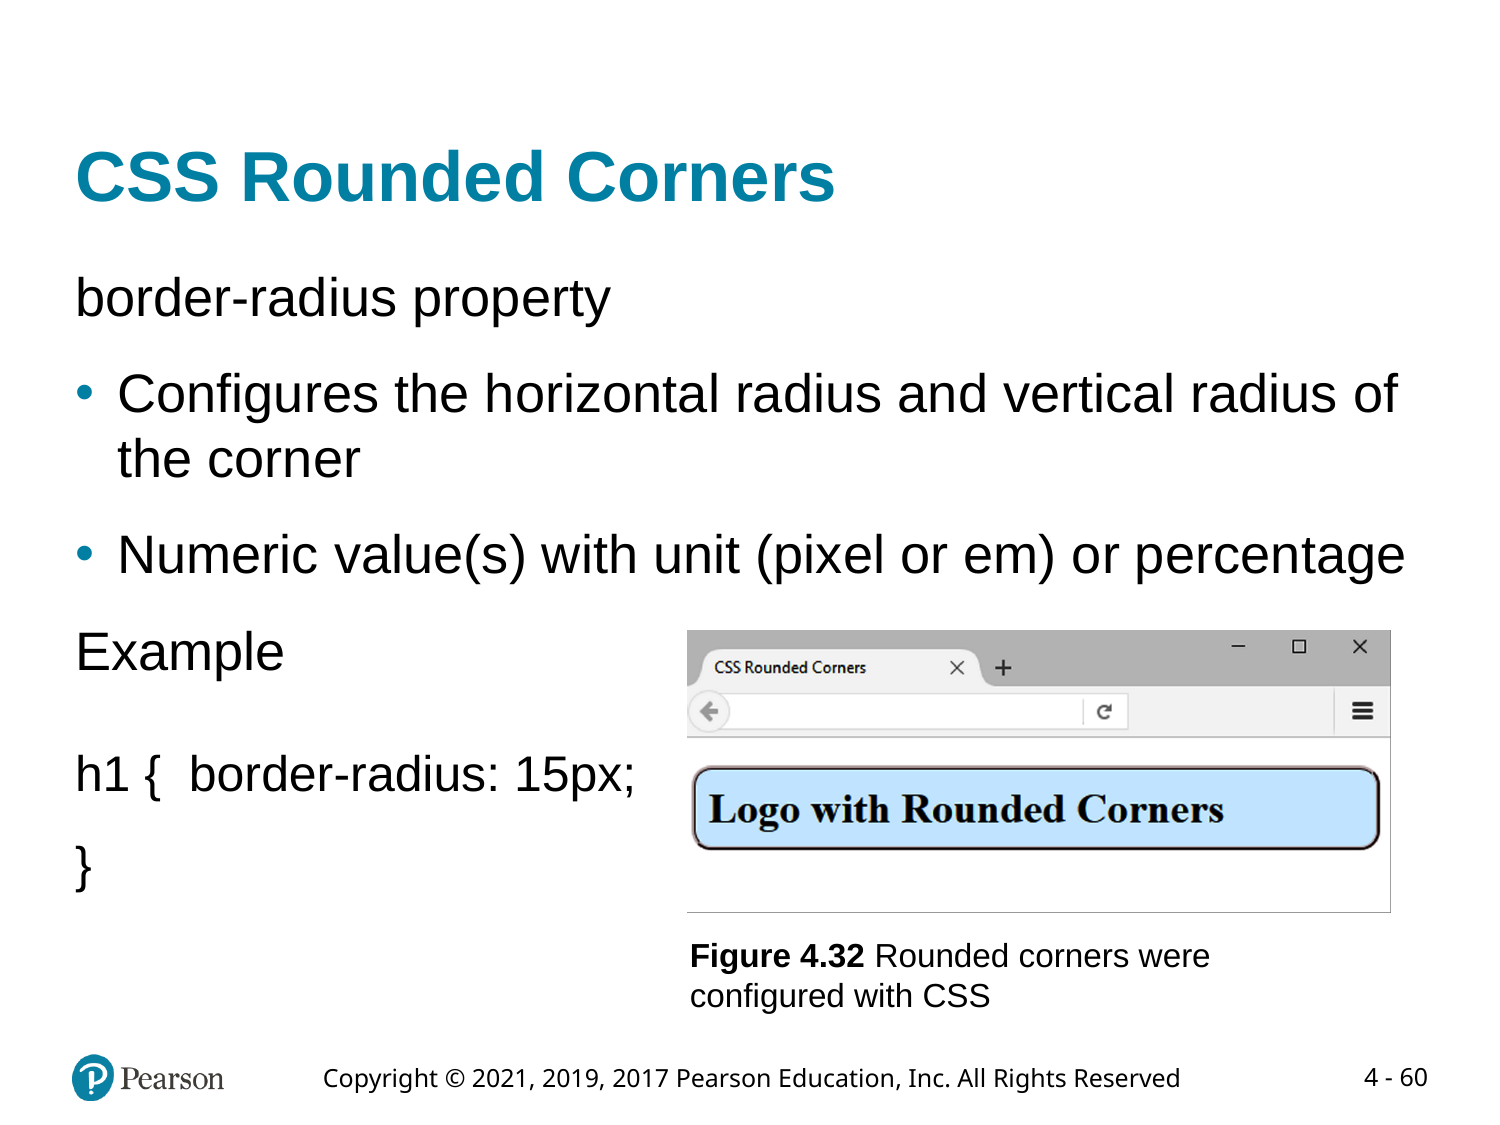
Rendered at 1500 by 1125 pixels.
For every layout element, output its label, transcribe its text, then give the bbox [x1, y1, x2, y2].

picture [81, 1064, 107, 1089]
list border-radius property Configures the horizontal radius and vertical radius of the corner Numeric value(s) with unit (pixel or em) or percentage Example h1 { border-radius: 15px; } [75, 262, 1425, 1005]
picture [72, 1054, 89, 1072]
text_box Figure 4.32 Rounded corners were configured with CSS [675, 926, 1391, 1022]
picture [72, 1087, 83, 1101]
title CSS Rounded Corners [75, 35, 1425, 216]
picture [99, 1054, 224, 1101]
picture [687, 629, 1391, 913]
